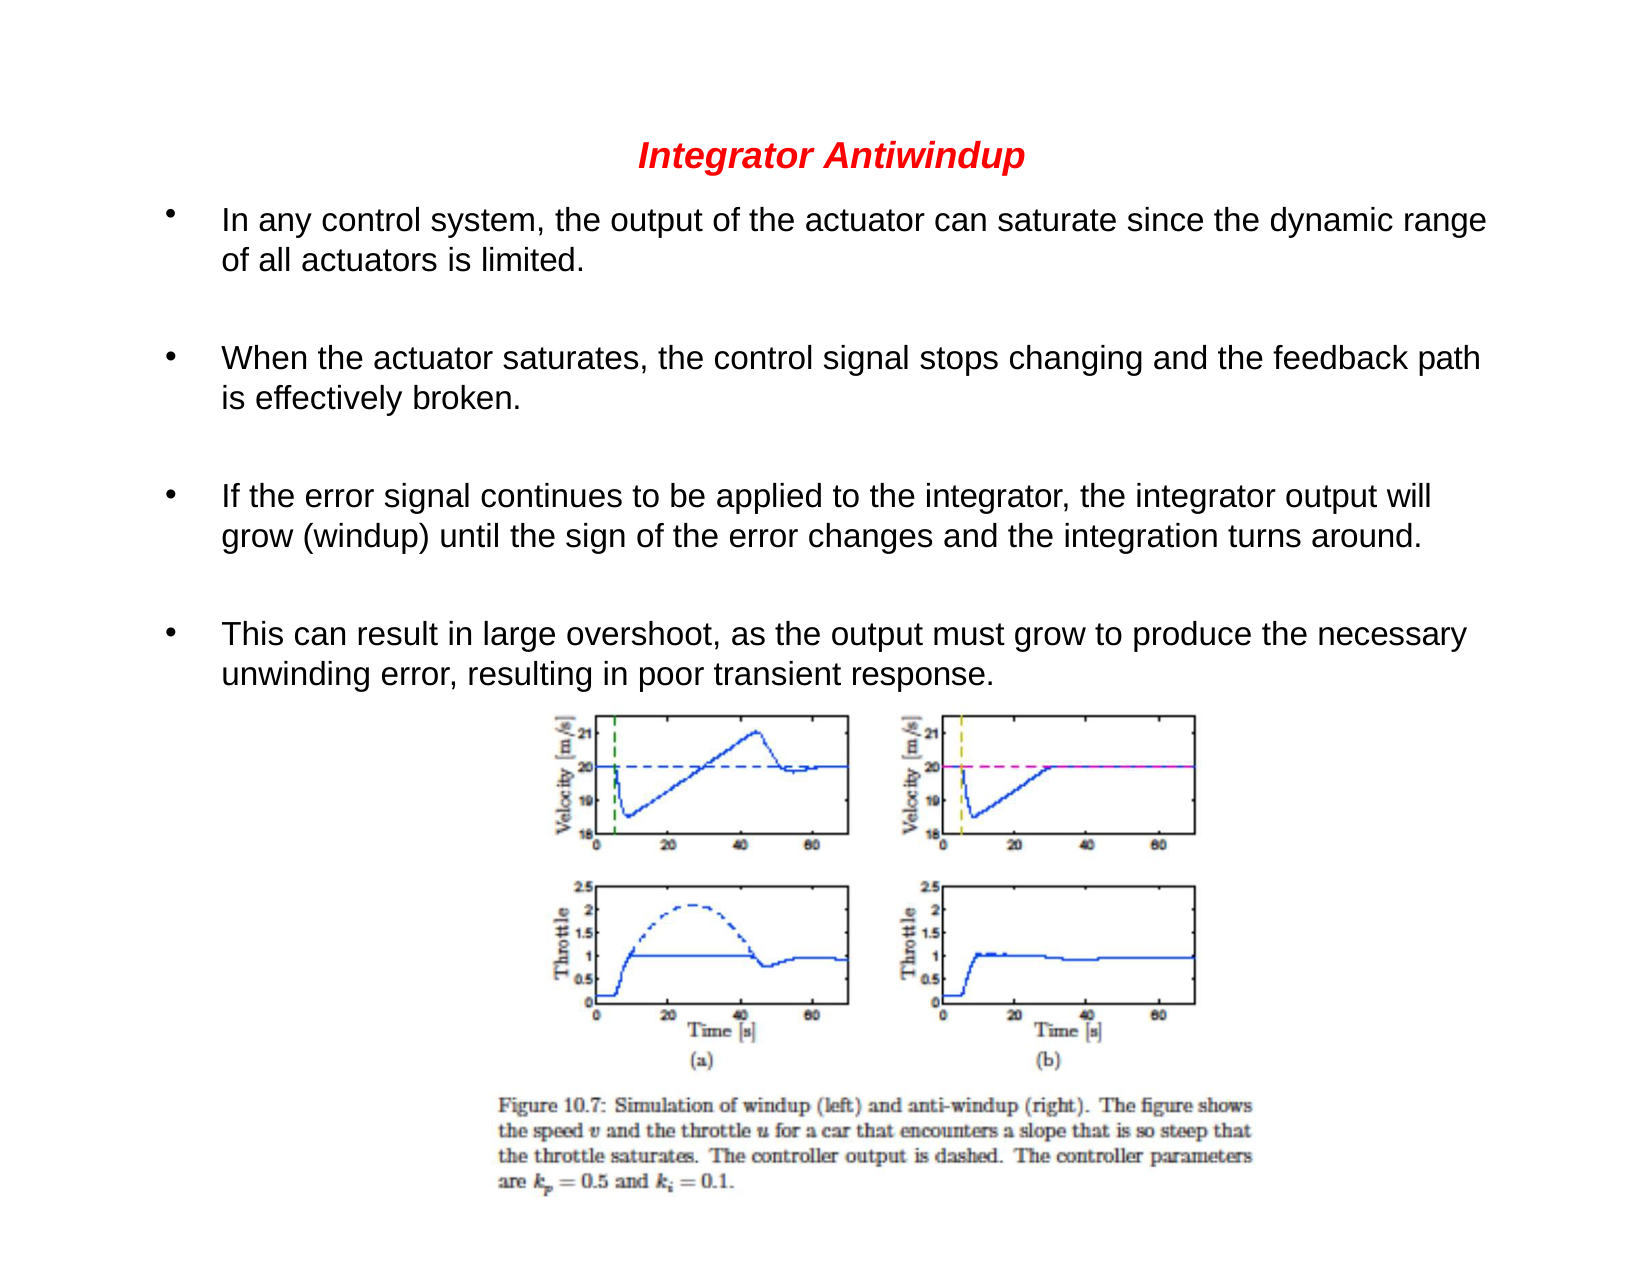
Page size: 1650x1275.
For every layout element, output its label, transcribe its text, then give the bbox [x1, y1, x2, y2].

picture [491, 705, 1256, 1197]
text_box Integrator Antiwindup In any control system, the output of the actuator can saturate since the dynamic range of all actuators is limited. When the actuator saturates, the control signal stops changing and the feedback path is effectively broken. If the error signal continues to be applied to the integrator, the integrator output will grow (windup) until the sign of the error changes and the integration turns around. This can result in large overshoot, as the output must grow to produce the necessary unwinding error, resulting in poor transient response. [163, 105, 1493, 693]
